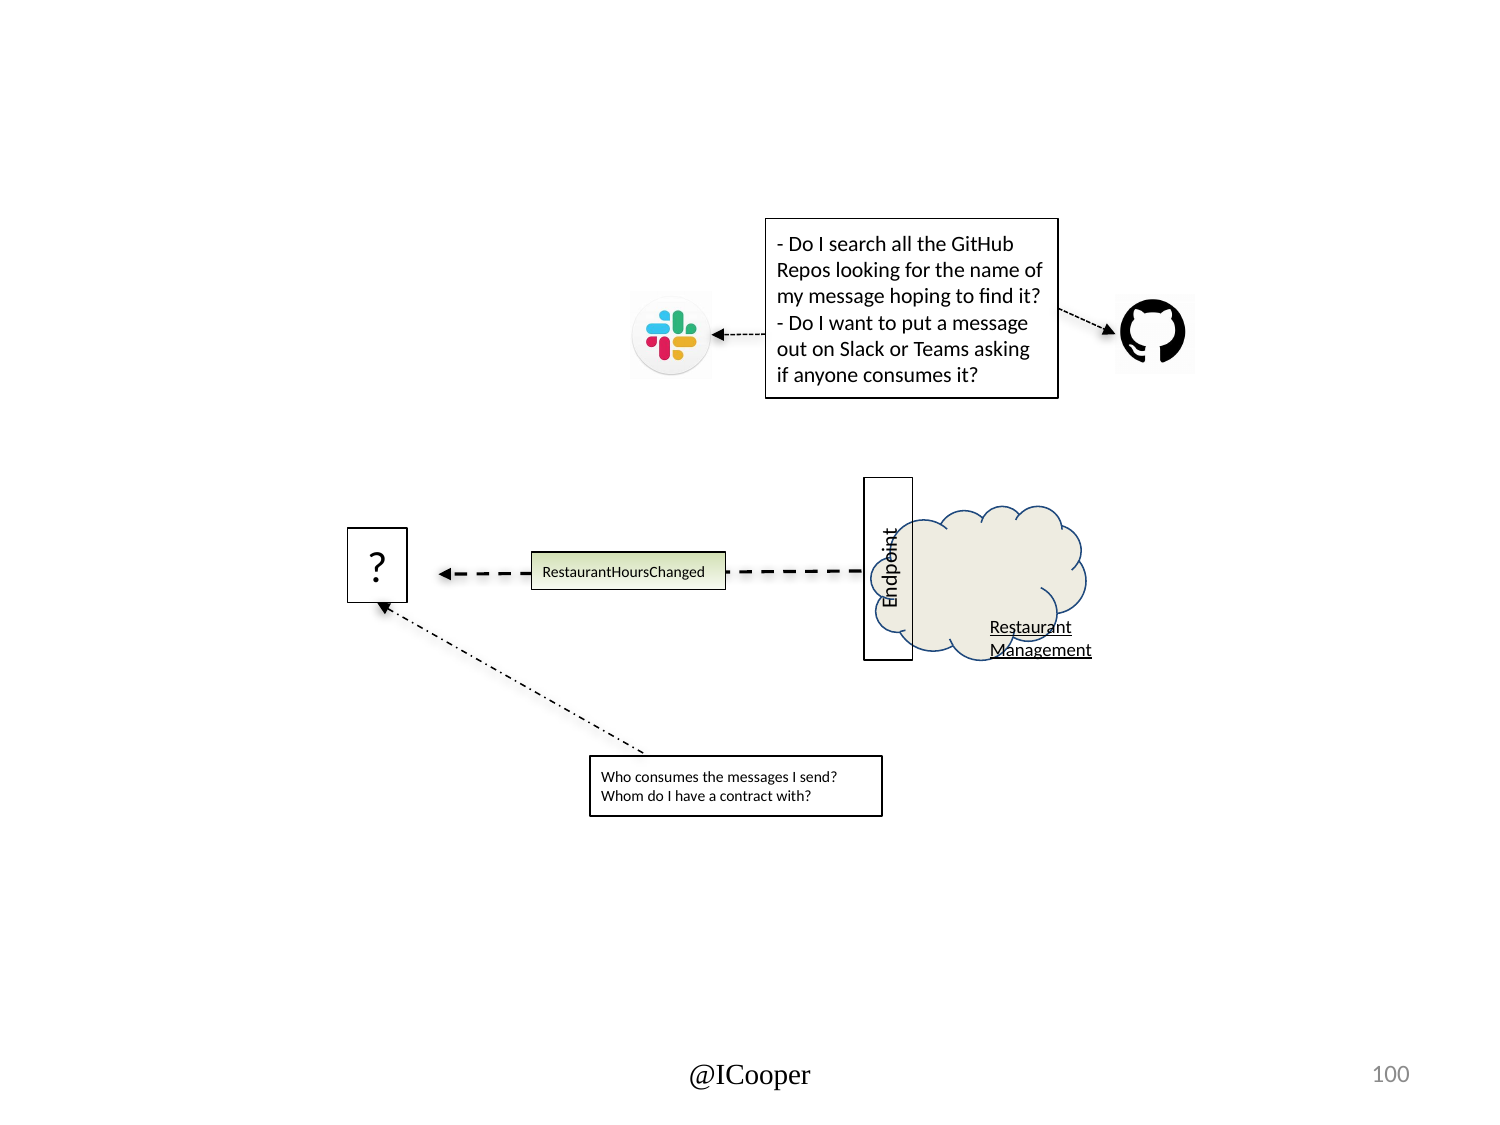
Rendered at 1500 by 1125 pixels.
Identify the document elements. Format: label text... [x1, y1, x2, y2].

text_box Restaurant Management [978, 603, 1126, 671]
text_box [438, 570, 862, 575]
text_box Endpoint [863, 477, 913, 660]
text_box RestaurantHoursChanged [531, 583, 726, 590]
picture [630, 290, 712, 379]
text_box ? [347, 527, 408, 603]
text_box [376, 603, 644, 754]
text_box Who consumes the messages I send? Whom do I have a contract with? [589, 755, 883, 816]
text_box [913, 506, 1087, 661]
footer @ICooper [512, 1042, 988, 1103]
picture [1115, 294, 1196, 375]
text_box RestaurantHoursChanged [531, 551, 726, 569]
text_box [1057, 309, 1116, 335]
slide_number 100 [1074, 1042, 1425, 1103]
text_box - Do I search all the GitHub Repos looking for the name of my message hoping to find it? - Do I want to put a message out on Slack or Teams asking if anyone consumes it? [765, 218, 1059, 399]
